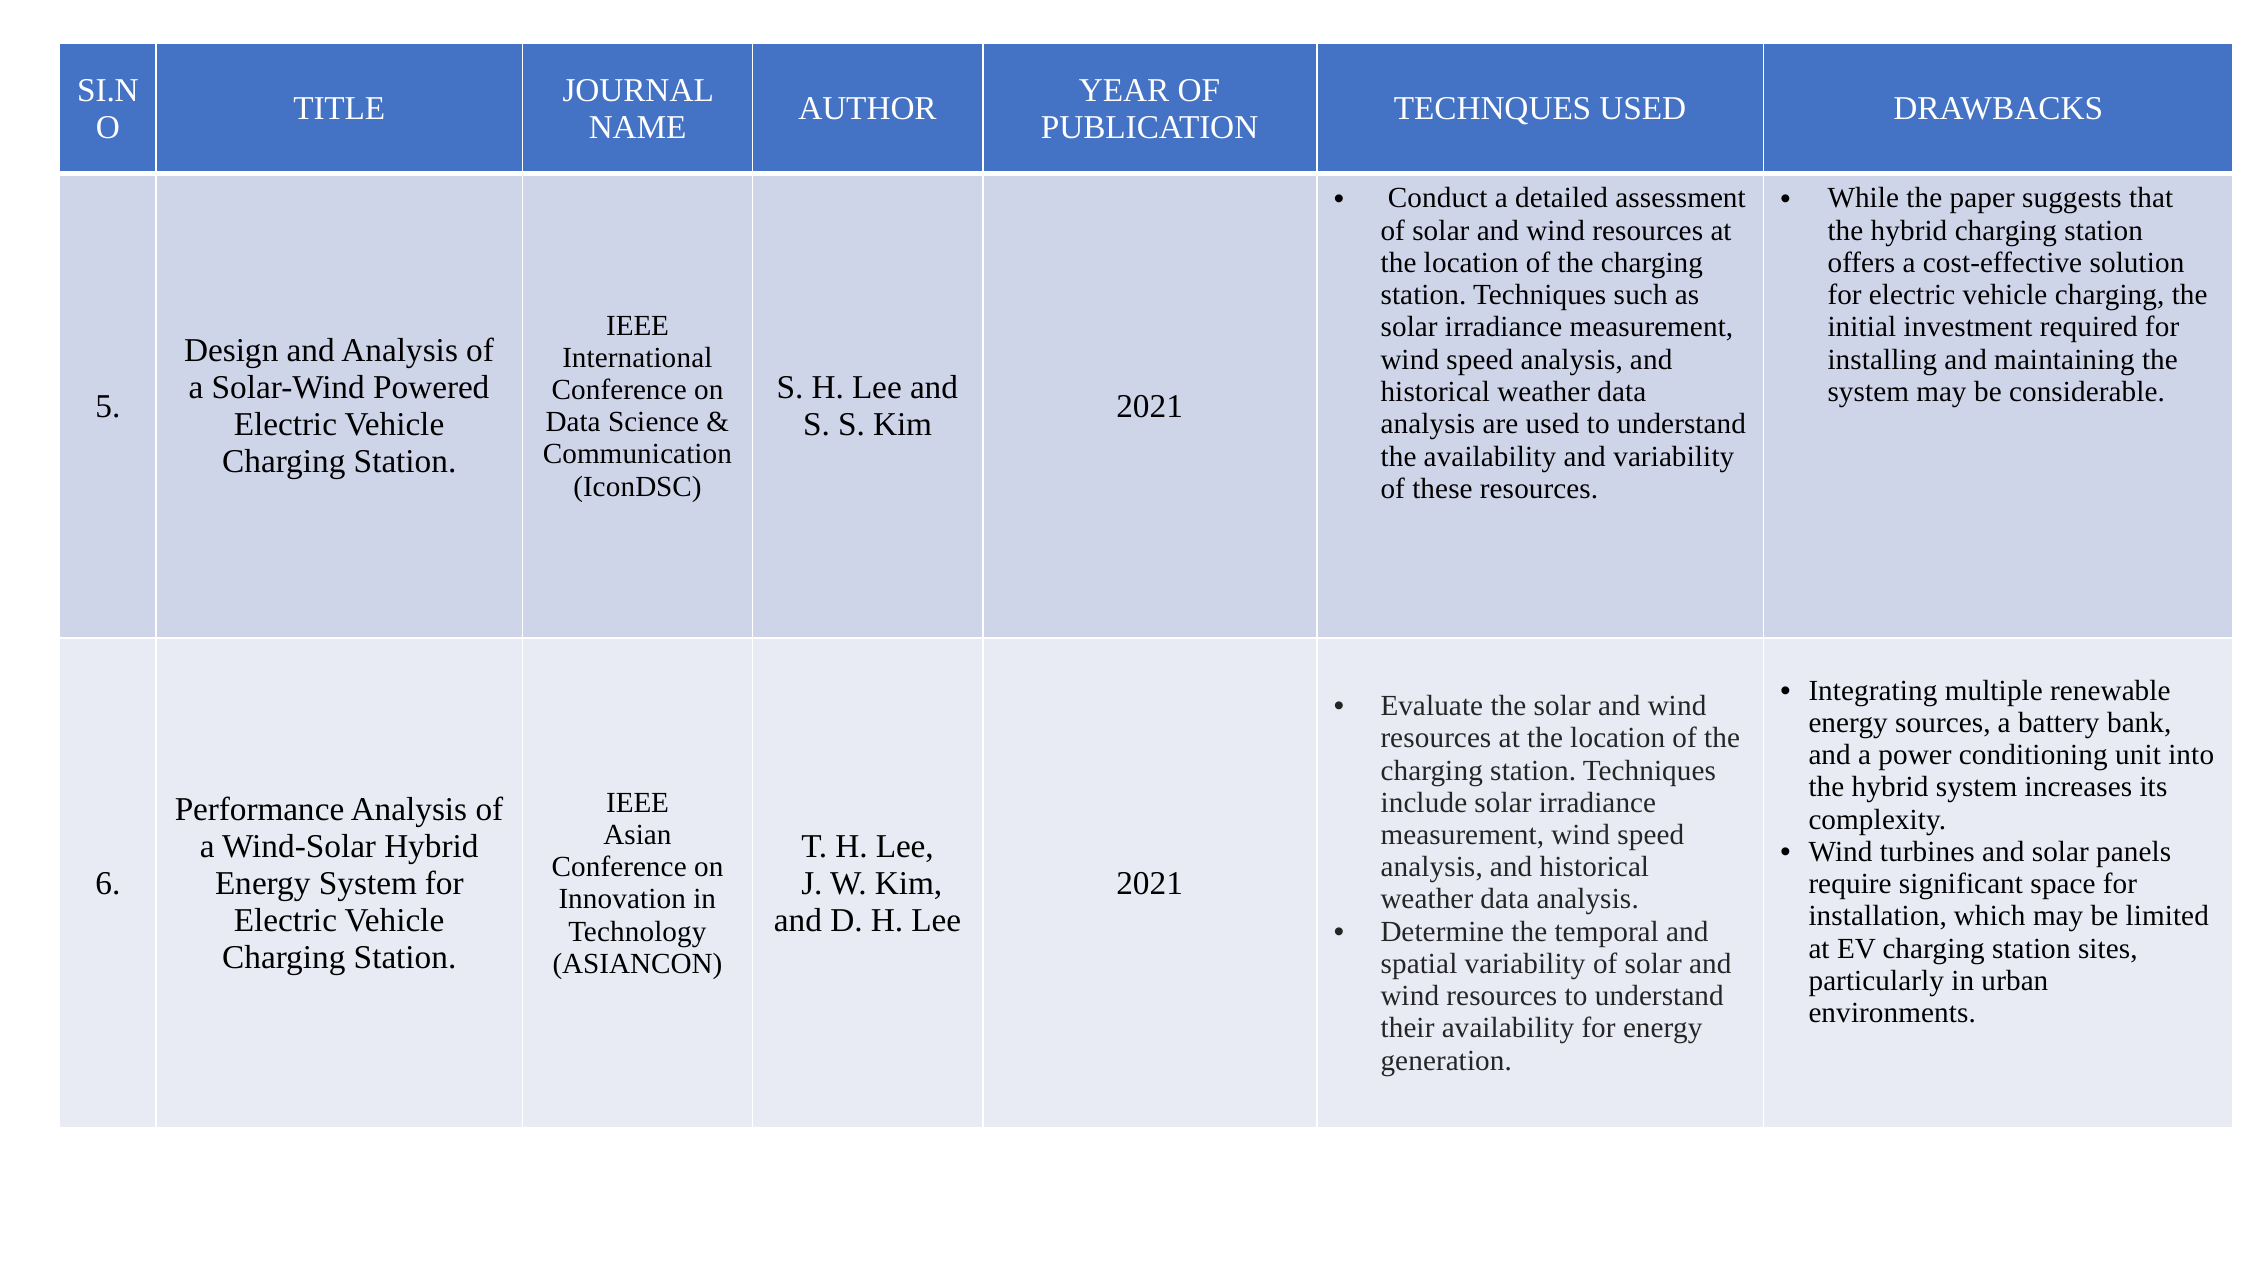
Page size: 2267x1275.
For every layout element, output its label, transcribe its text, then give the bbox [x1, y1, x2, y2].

table_header JOURNAL NAME [523, 44, 752, 171]
table_cell Conduct a detailed assessment of solar and wind resources at the location of the charging station. Techniques such as solar irradiance measurement, wind speed analysis, and historical weather data analysis are used to understand the availability and variability of these resources. [1318, 176, 1763, 637]
table_cell 6. [60, 639, 155, 1127]
table_header SI.NO [60, 44, 155, 171]
table_cell IEEE International Conference on Data Science & Communication (IconDSC) [523, 176, 752, 637]
table_cell 2021 [984, 639, 1316, 1127]
table_header DRAWBACKS [1764, 44, 2232, 171]
table_header TECHNQUES USED [1318, 44, 1763, 171]
table_cell Performance Analysis of a Wind-Solar Hybrid Energy System for Electric Vehicle Charging Station. [157, 639, 522, 1127]
table_cell IEEE Asian Conference on Innovation in Technology (ASIANCON) [523, 639, 752, 1127]
table_cell T. H. Lee, J. W. Kim, and D. H. Lee [753, 639, 982, 1127]
table_cell 2021 [984, 176, 1316, 637]
table_header AUTHOR [753, 44, 982, 171]
table_cell While the paper suggests that the hybrid charging station offers a cost-effective solution for electric vehicle charging, the initial investment required for installing and maintaining the system may be considerable. [1764, 176, 2232, 637]
table_cell S. H. Lee and S. S. Kim [753, 176, 982, 637]
table_cell Integrating multiple renewable energy sources, a battery bank, and a power conditioning unit into the hybrid system increases its complexity. Wind turbines and solar panels require significant space for installation, which may be limited at EV charging station sites, particularly in urban environments. [1764, 639, 2232, 1127]
table_header TITLE [157, 44, 522, 171]
table_header YEAR OF PUBLICATION [984, 44, 1316, 171]
table_cell Evaluate the solar and wind resources at the location of the charging station. Techniques include solar irradiance measurement, wind speed analysis, and historical weather data analysis. Determine the temporal and spatial variability of solar and wind resources to understand their availability for energy generation. [1318, 639, 1763, 1127]
table_cell 5. [60, 176, 155, 637]
table_cell Design and Analysis of a Solar-Wind Powered Electric Vehicle Charging Station. [157, 176, 522, 637]
